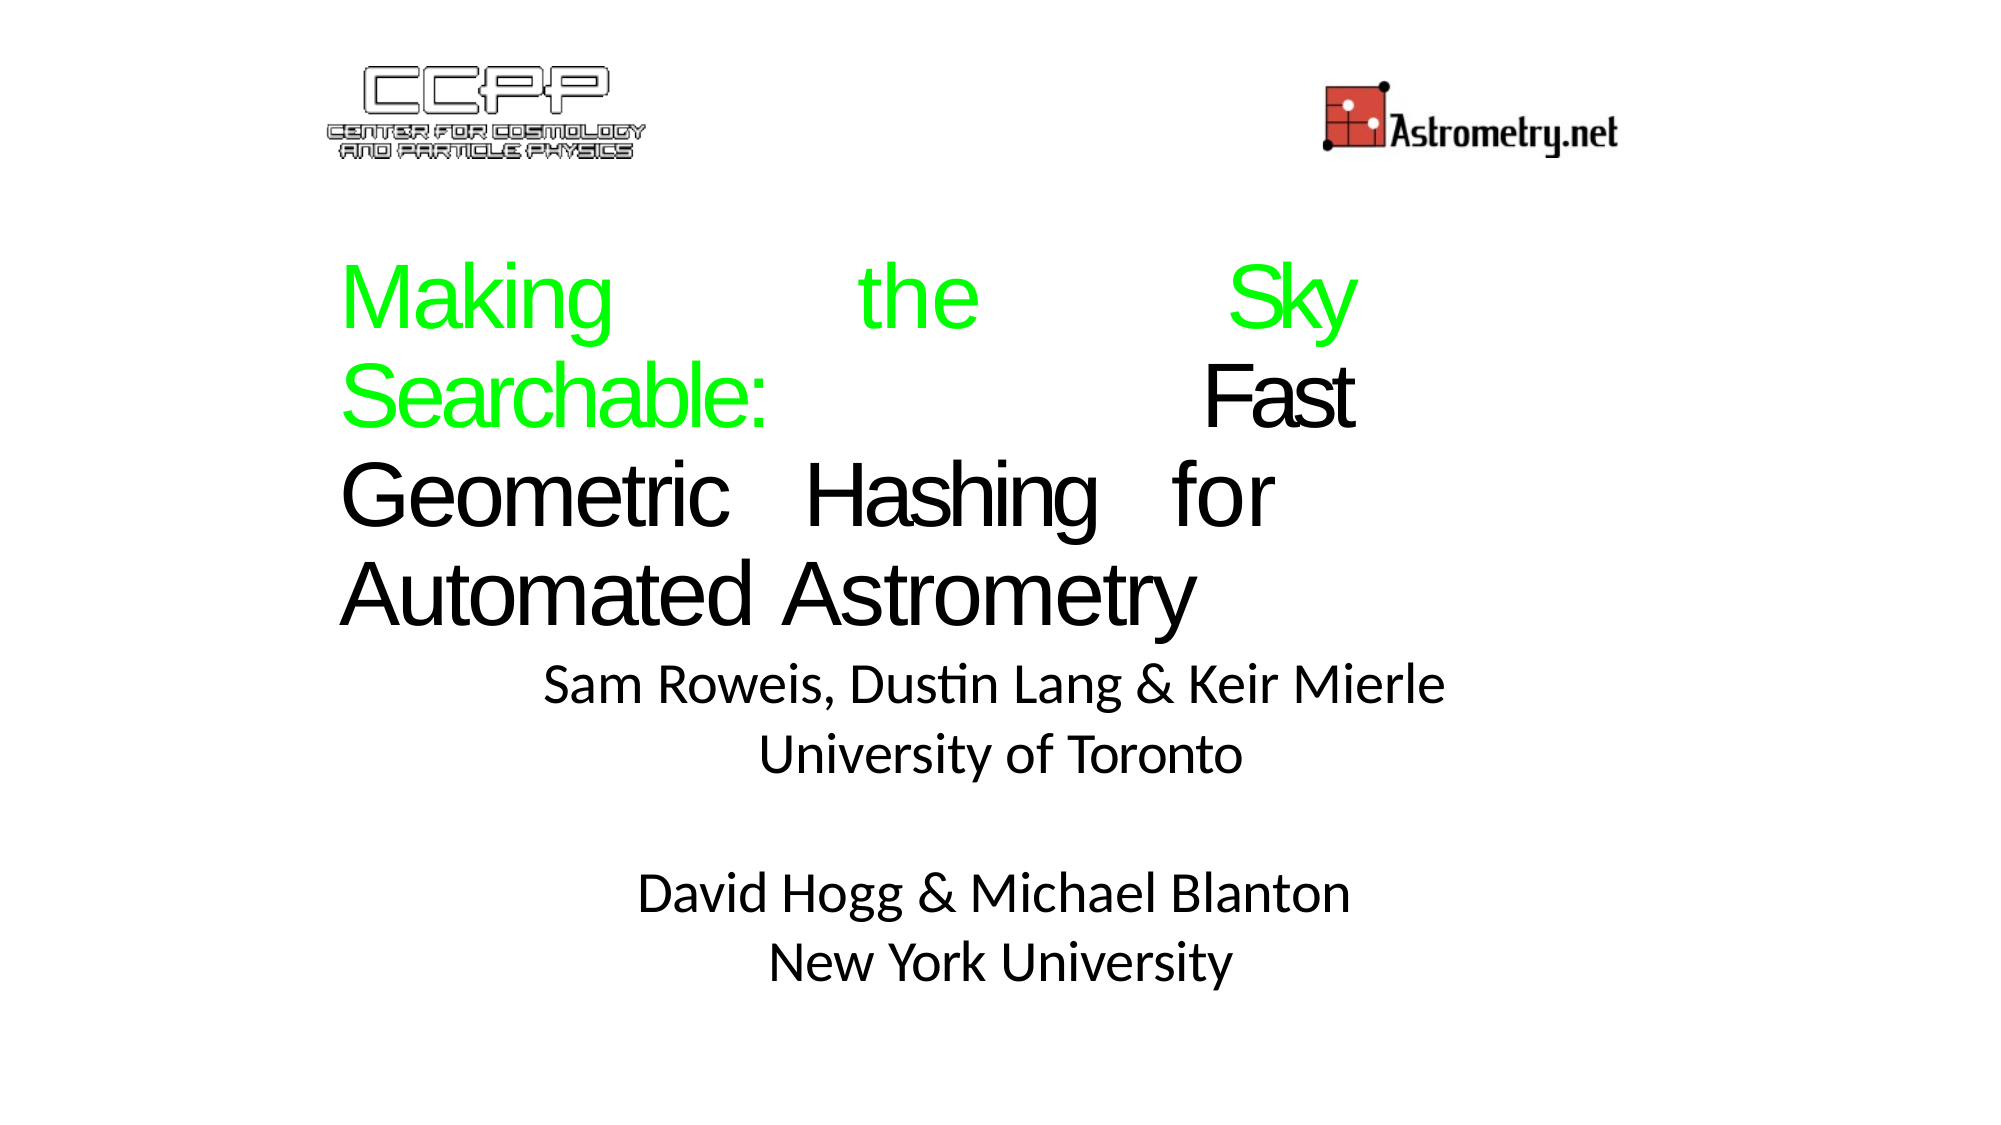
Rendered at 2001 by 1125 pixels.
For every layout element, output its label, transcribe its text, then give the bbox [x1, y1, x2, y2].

text_box [1322, 80, 1618, 158]
text_box [326, 66, 646, 159]
title Making the Sky Searchable: Fast Geometric Hashing for Automated Astrometry [337, 233, 1350, 644]
text_box Sam Roweis, Dustin Lang & Keir Mierle University of Toronto David Hogg & Michael Blanton New York University [536, 641, 1452, 994]
